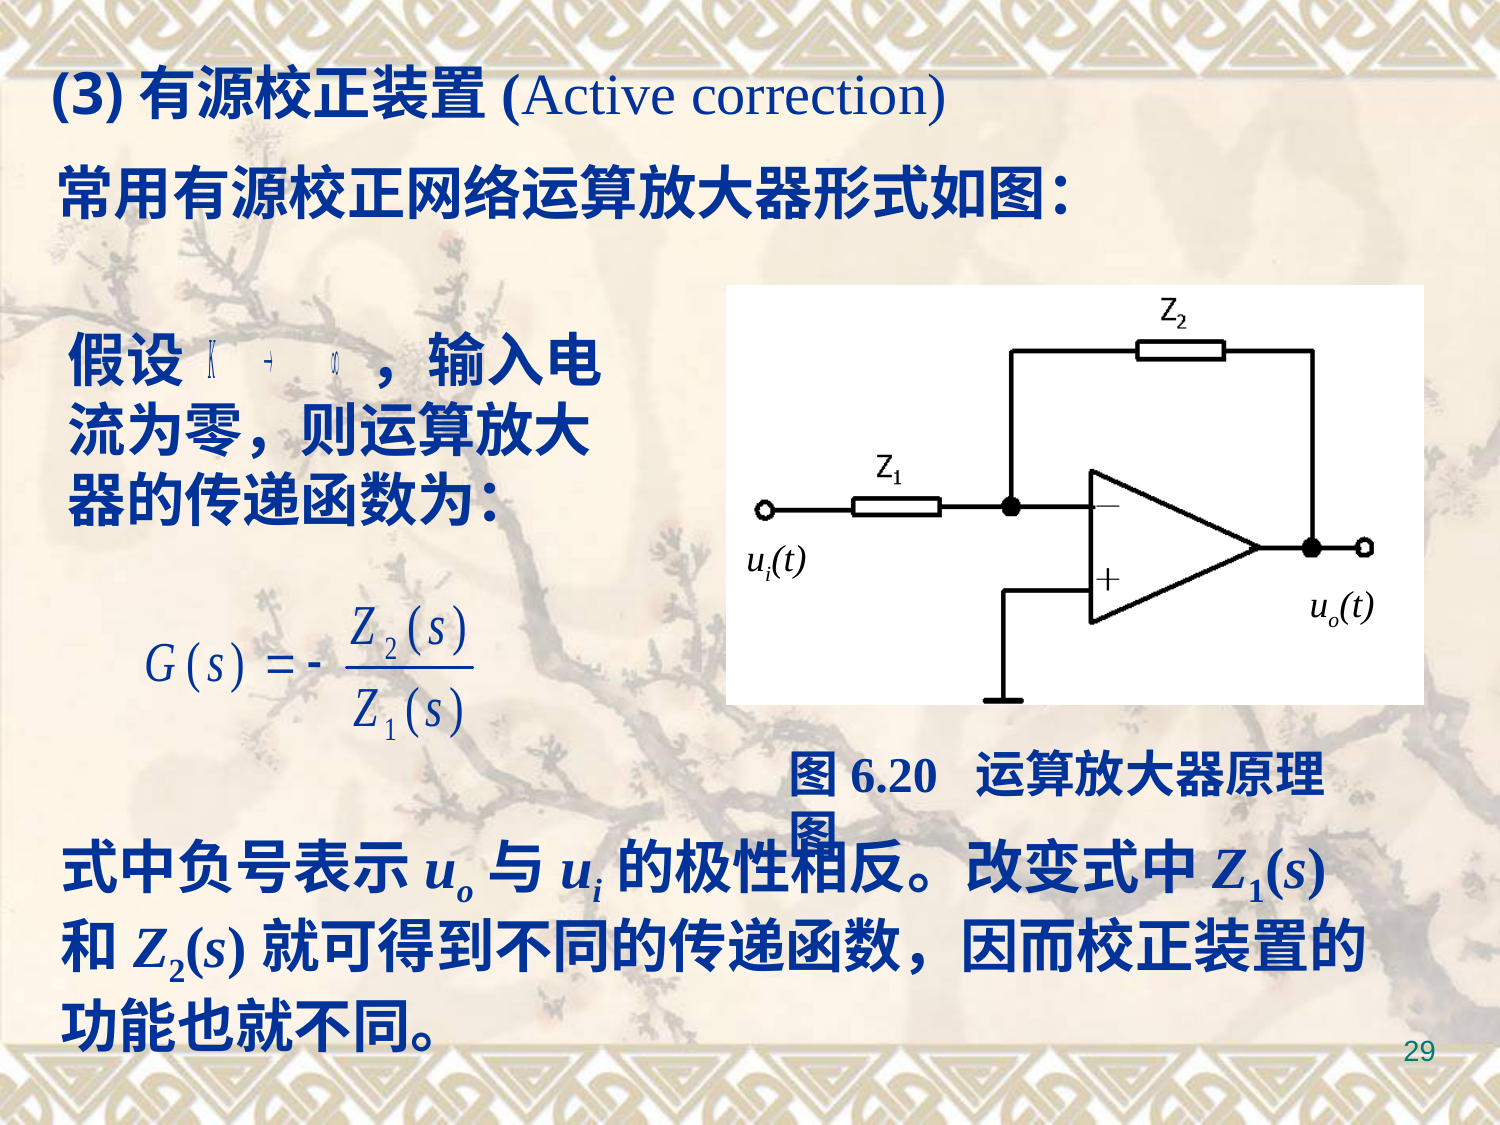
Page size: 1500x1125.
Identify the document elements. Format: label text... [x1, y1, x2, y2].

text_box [725, 285, 1424, 811]
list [135, 585, 482, 751]
text_box (3)有源校正装置(Active correction) [36, 37, 1360, 145]
text_box 常用有源校正网络运算放大器形式如图： [41, 148, 1412, 234]
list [196, 326, 382, 392]
text_box 式中负号表示uo与ui的极性相反。改变式中Z1(s)和Z2(s)就可得到不同的传递函数，因而校正装置的功能也就不同。 [46, 822, 1412, 1067]
text_box 假设 ，输入电流为零，则运算放大器的传递函数为： [53, 315, 638, 541]
text_box [1074, 1024, 1451, 1103]
